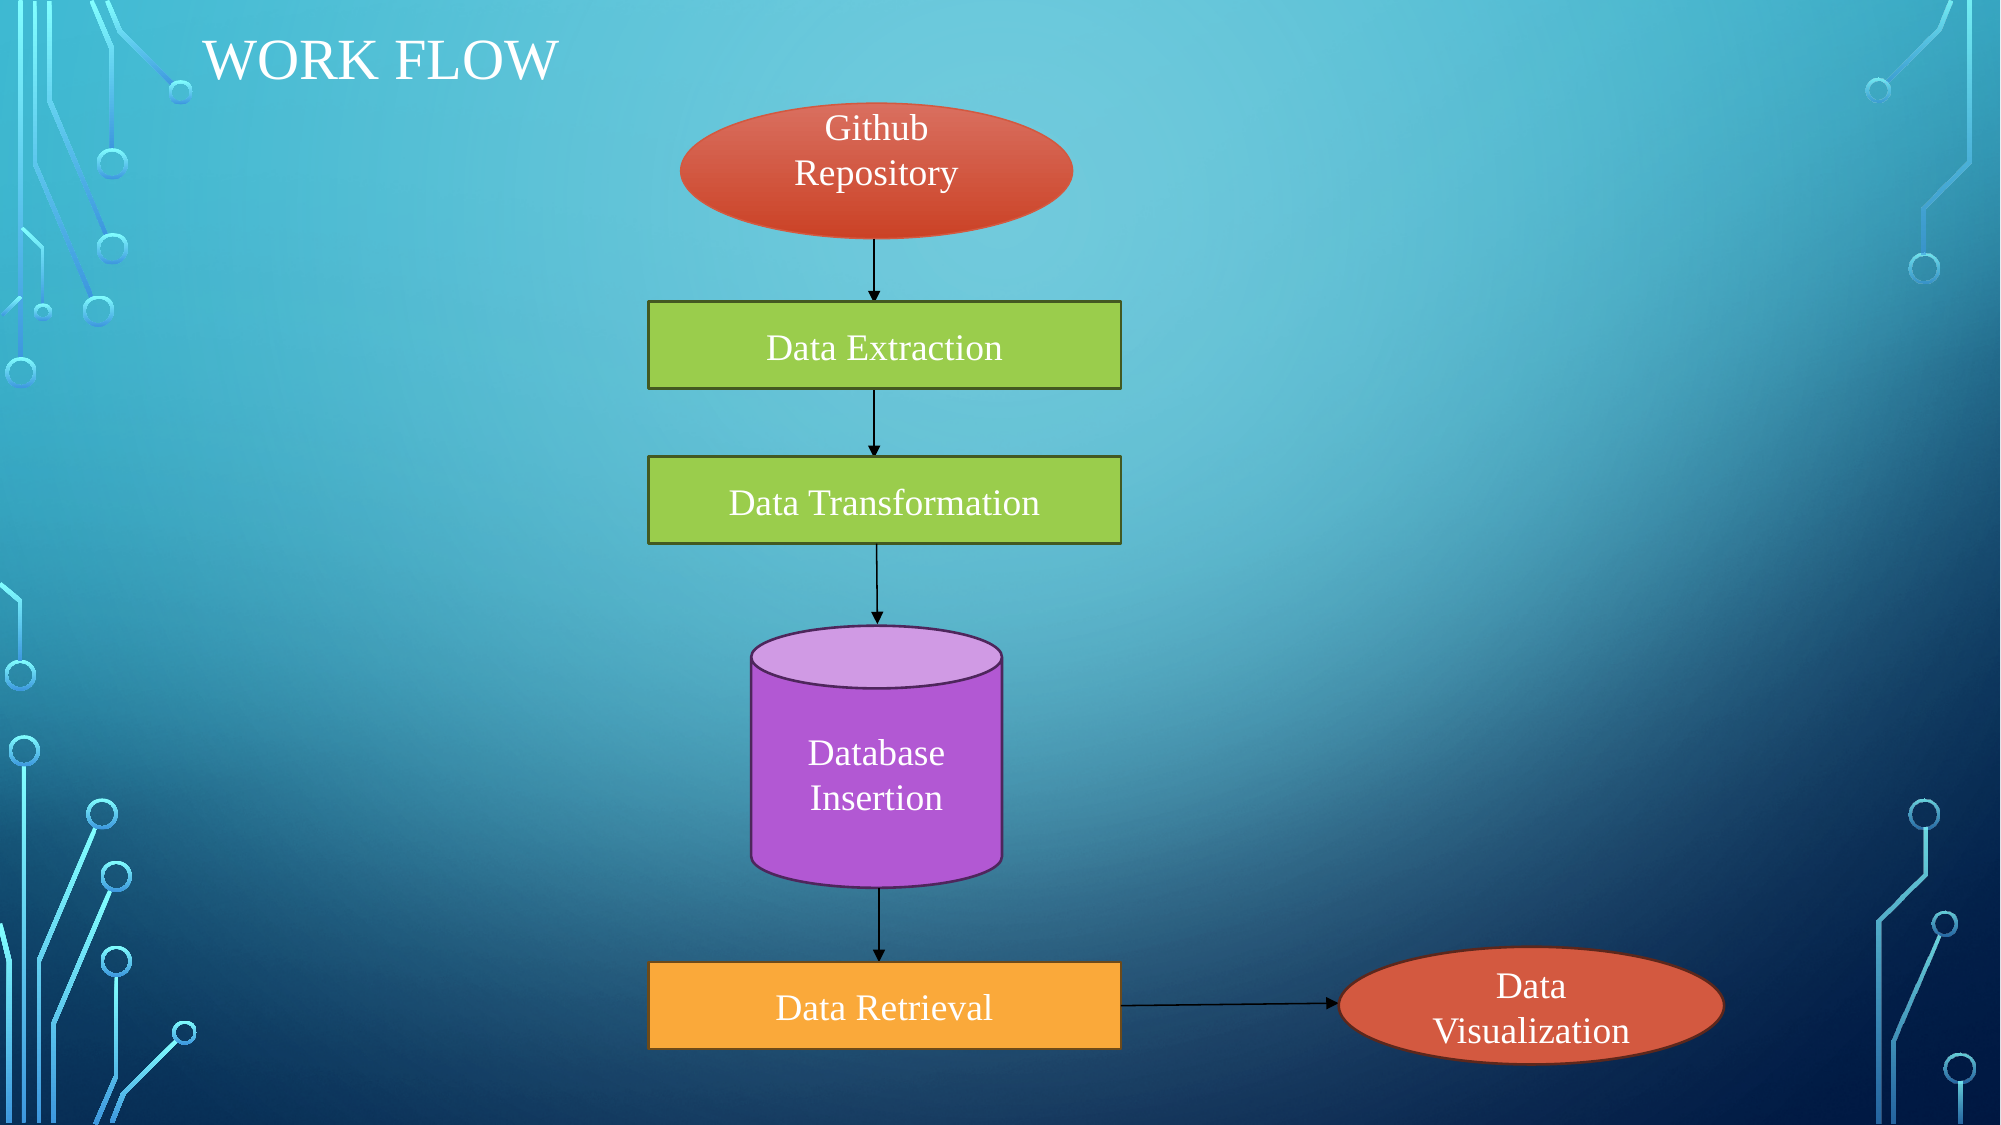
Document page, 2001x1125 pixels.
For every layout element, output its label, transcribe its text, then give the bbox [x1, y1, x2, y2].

text_box Data Retrieval [647, 961, 1122, 1050]
text_box Database Insertion [749, 624, 1004, 890]
list WORK FLOW [187, 0, 1813, 1096]
text_box Github Repository [679, 102, 1074, 240]
text_box Data Visualization [1337, 945, 1726, 1066]
text_box Data Transformation [647, 455, 1122, 545]
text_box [1120, 1002, 1339, 1006]
text_box Data Extraction [647, 300, 1122, 390]
